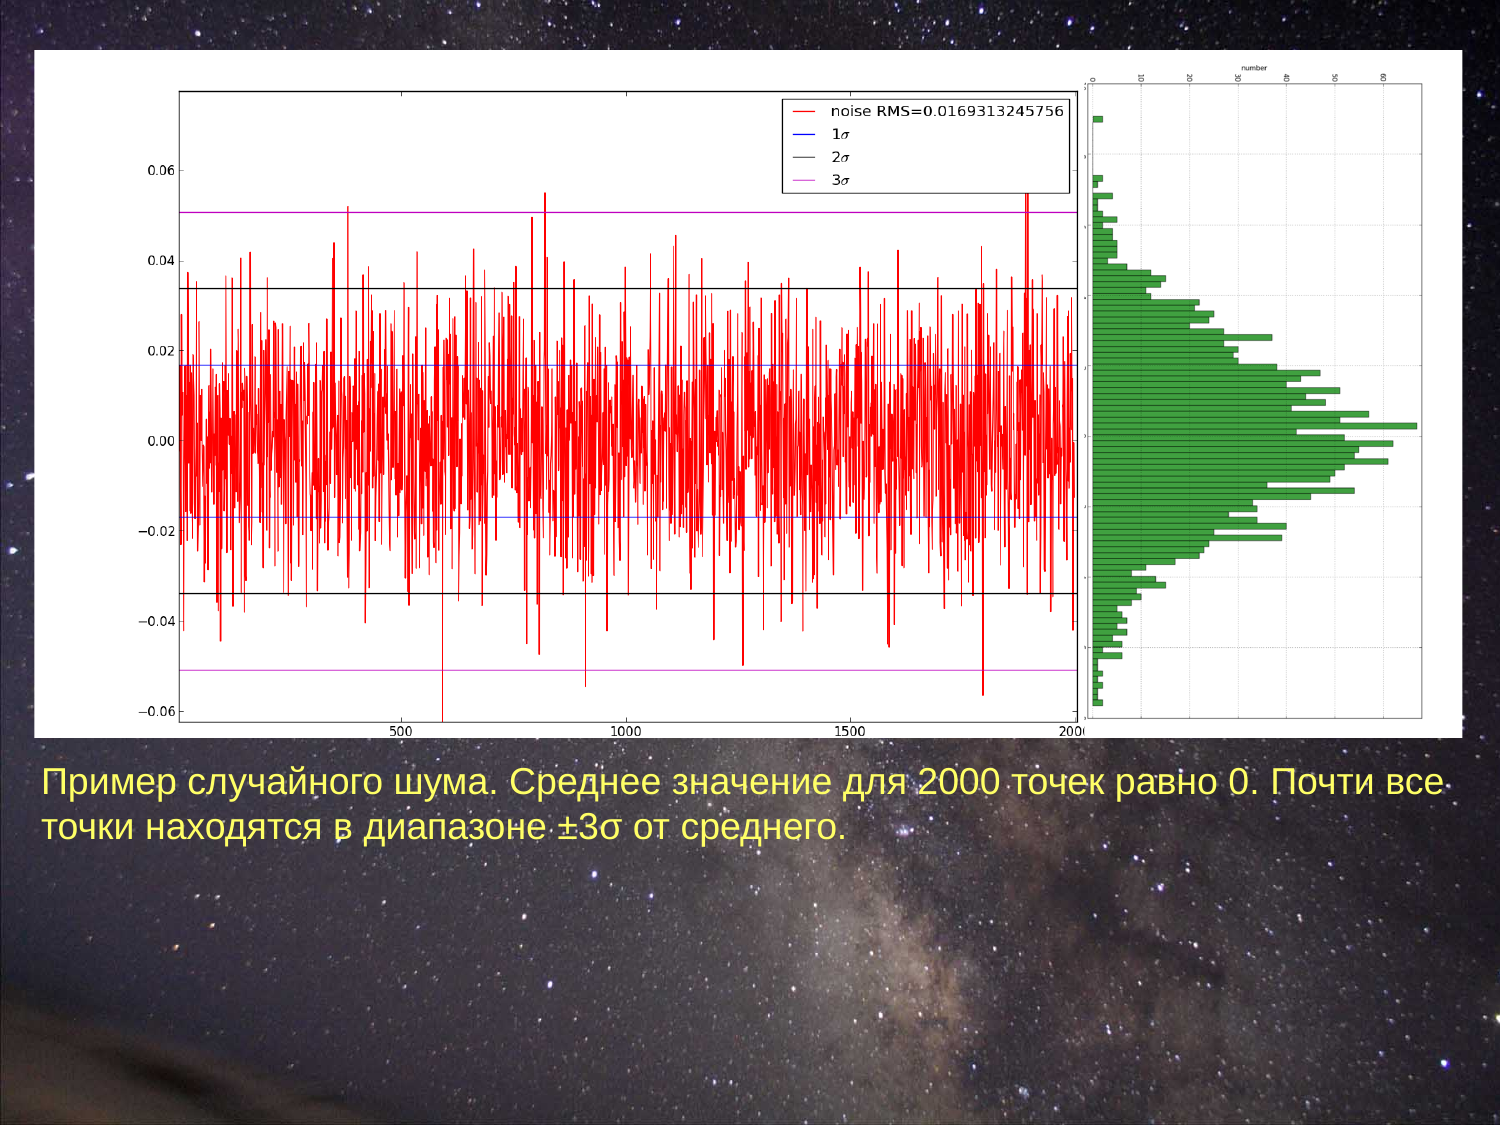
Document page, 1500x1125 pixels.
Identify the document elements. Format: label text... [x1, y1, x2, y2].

text_box Пример случайного шума. Среднее значение для 2000 точек равно 0. Почти все точки находятся в диапазоне ±3σ от среднего. [26, 749, 1477, 855]
picture [0, 0, 1500, 1125]
